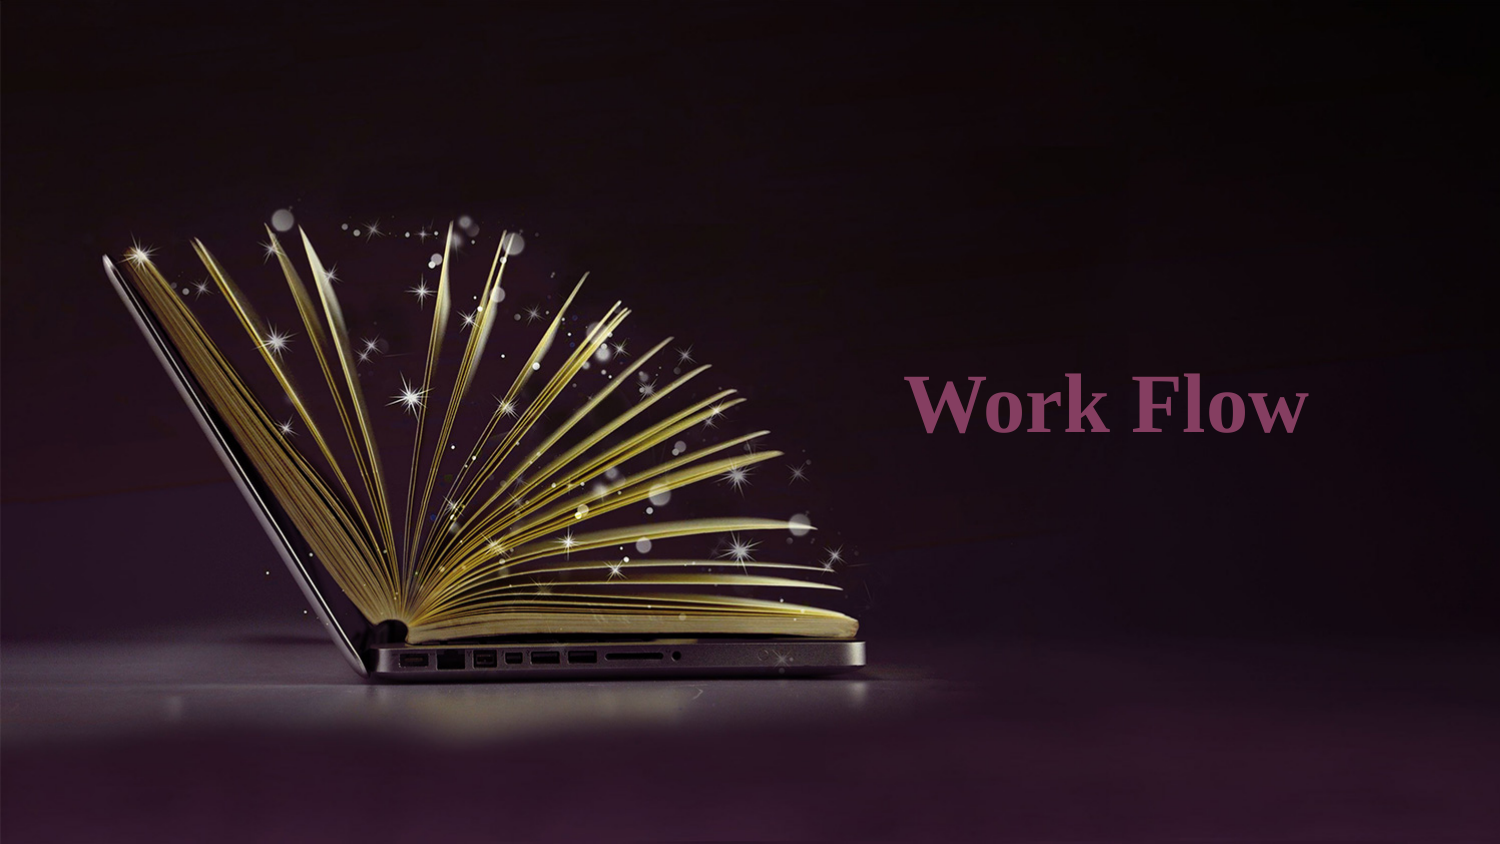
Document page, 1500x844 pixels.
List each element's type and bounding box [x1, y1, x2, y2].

text_box [863, 339, 1478, 643]
picture [0, 0, 1500, 844]
